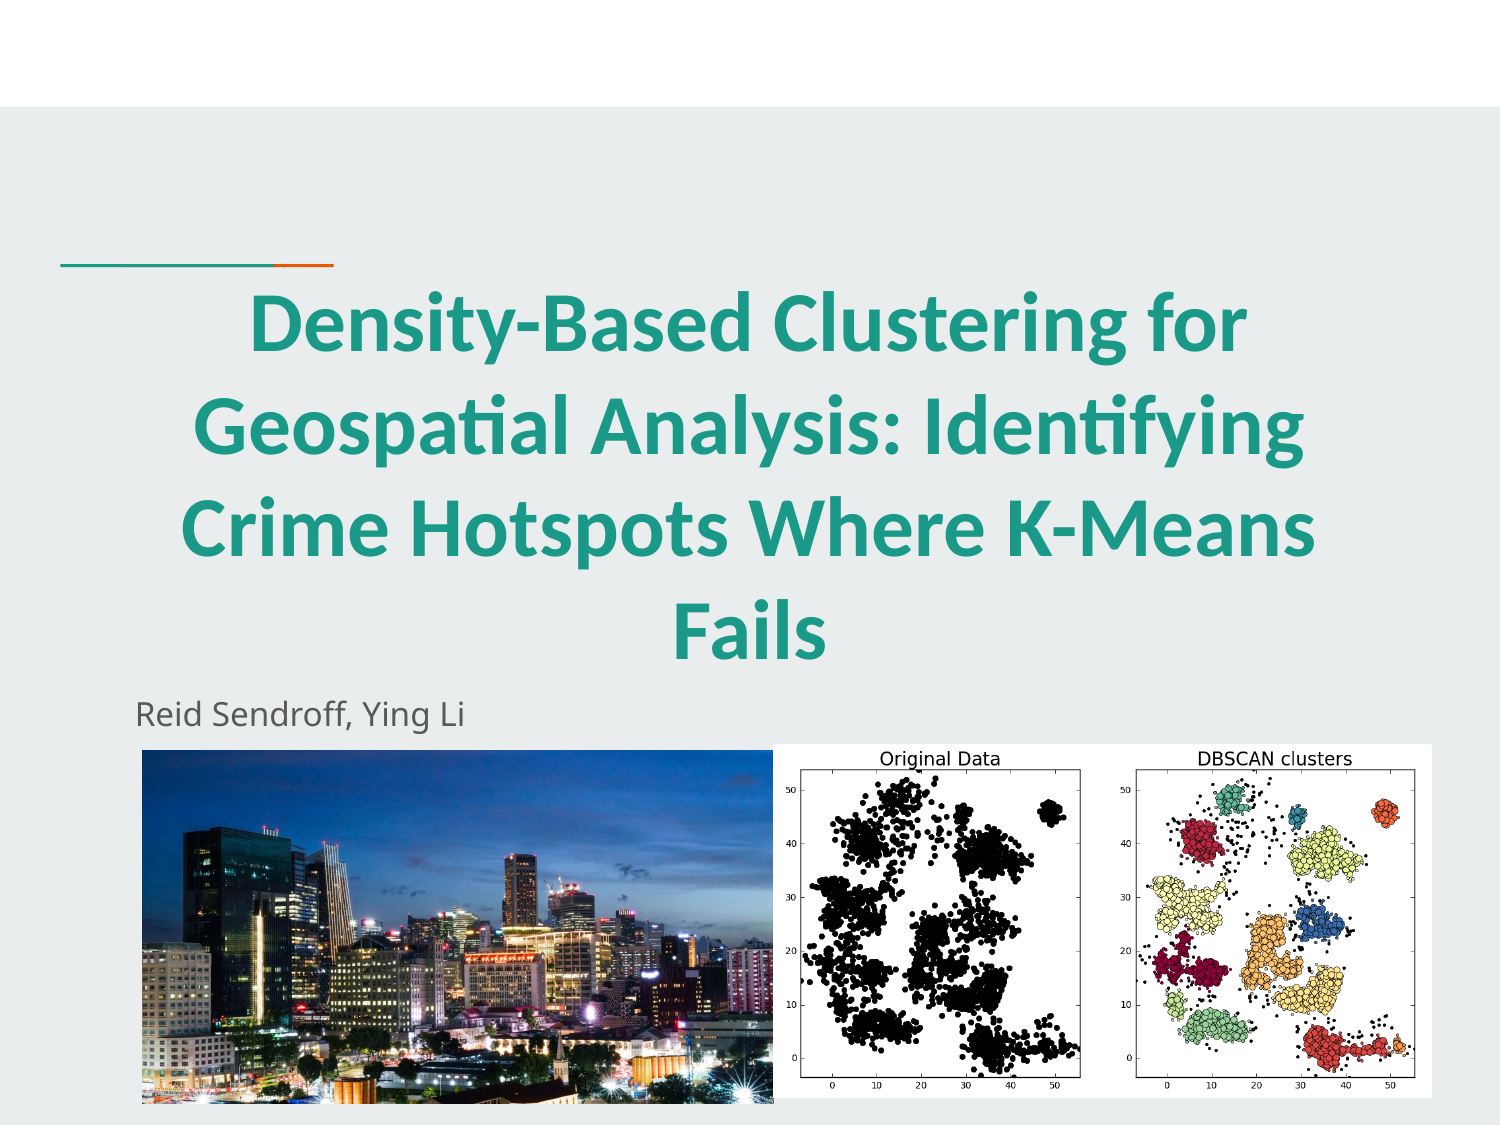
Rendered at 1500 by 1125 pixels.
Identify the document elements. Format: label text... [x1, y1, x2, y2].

subtitle Reid Sendroff, Ying Li [119, 686, 1381, 805]
title Density-Based Clustering for Geospatial Analysis: Identifying Crime Hotspots Where K-Means Fails [119, 289, 1381, 654]
picture [141, 744, 1433, 1105]
